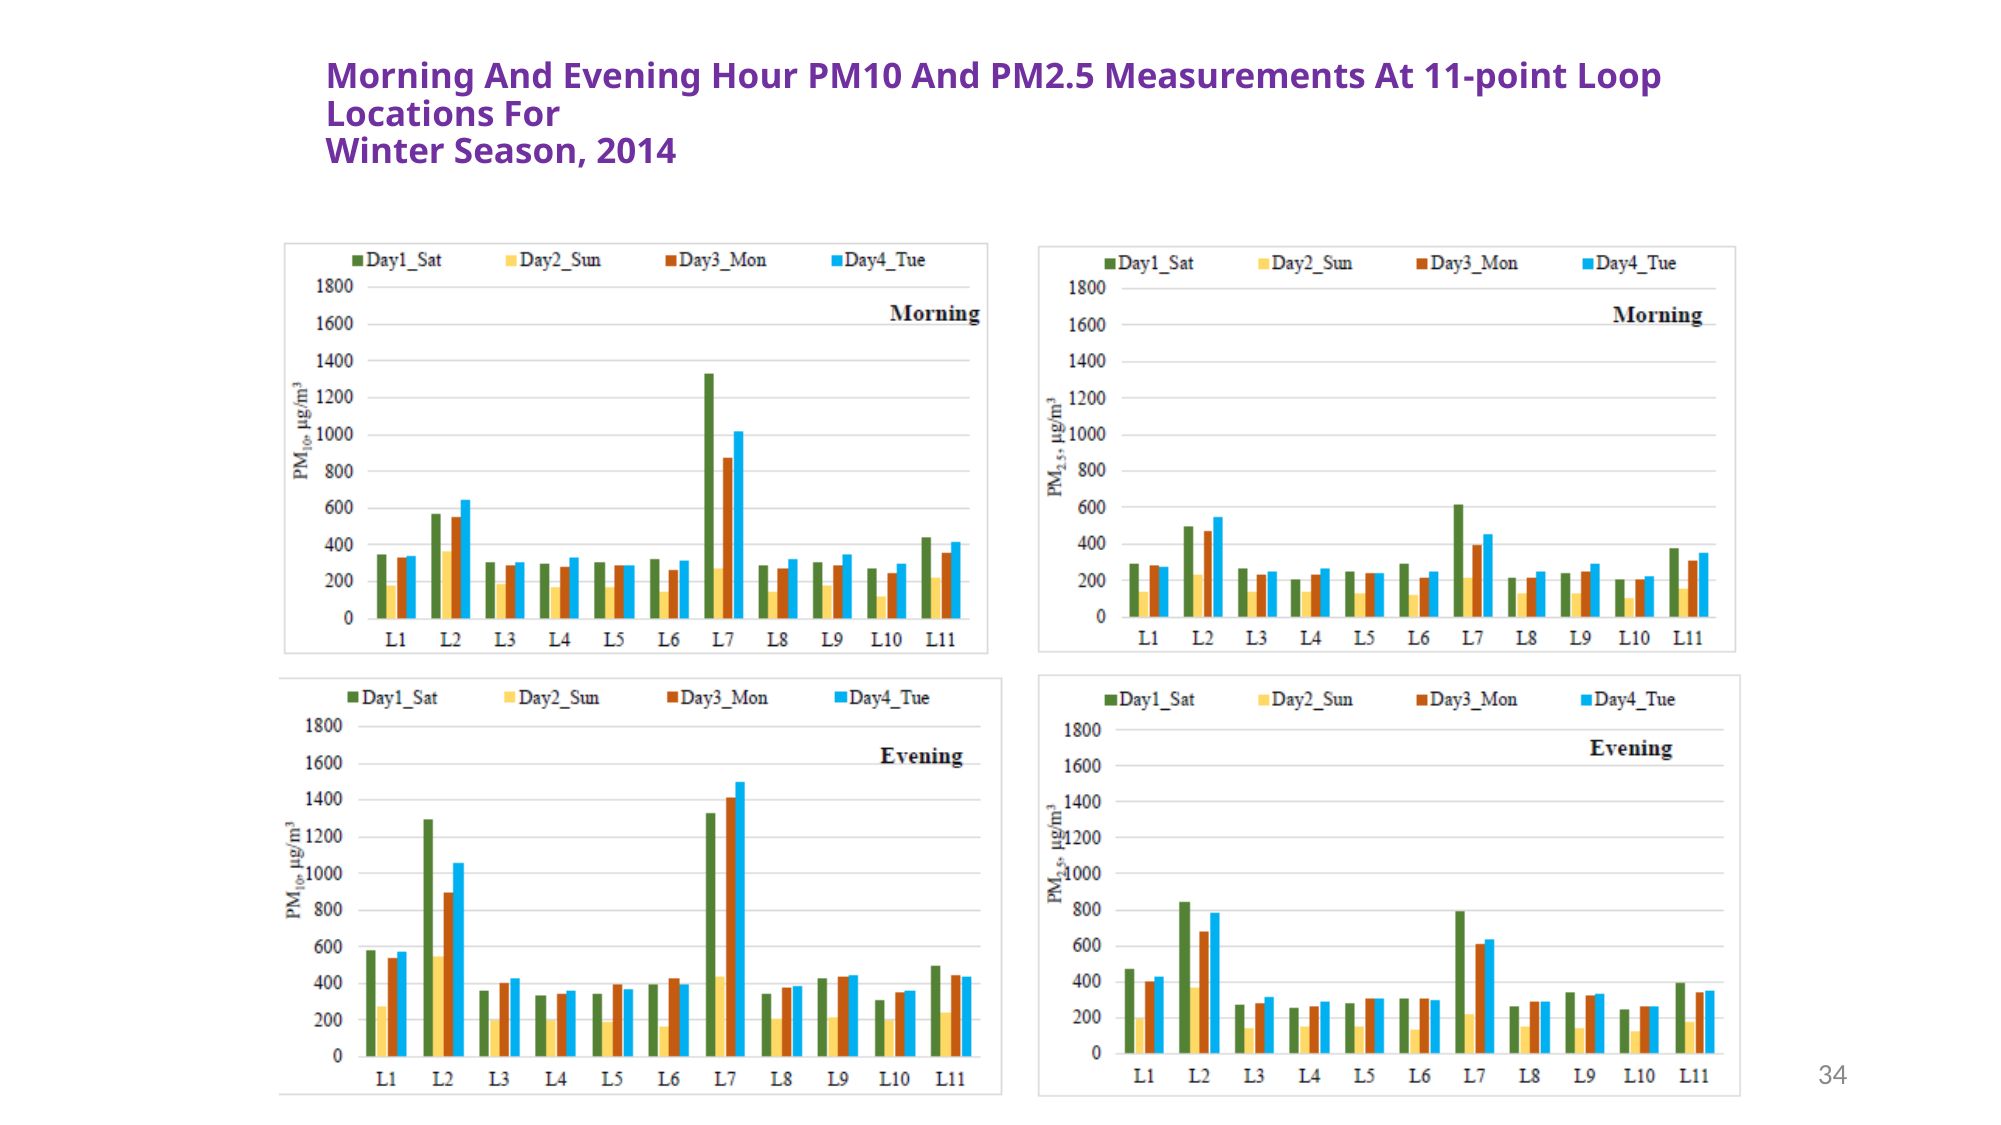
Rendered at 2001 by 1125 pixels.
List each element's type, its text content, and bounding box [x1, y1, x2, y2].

slide_number 34 [1751, 1042, 1863, 1103]
title Morning And Evening Hour PM10 And PM2.5 Measurements At 11-point Loop Locations For Winter Season, 2014 [310, 50, 1719, 180]
picture [278, 229, 1751, 1110]
